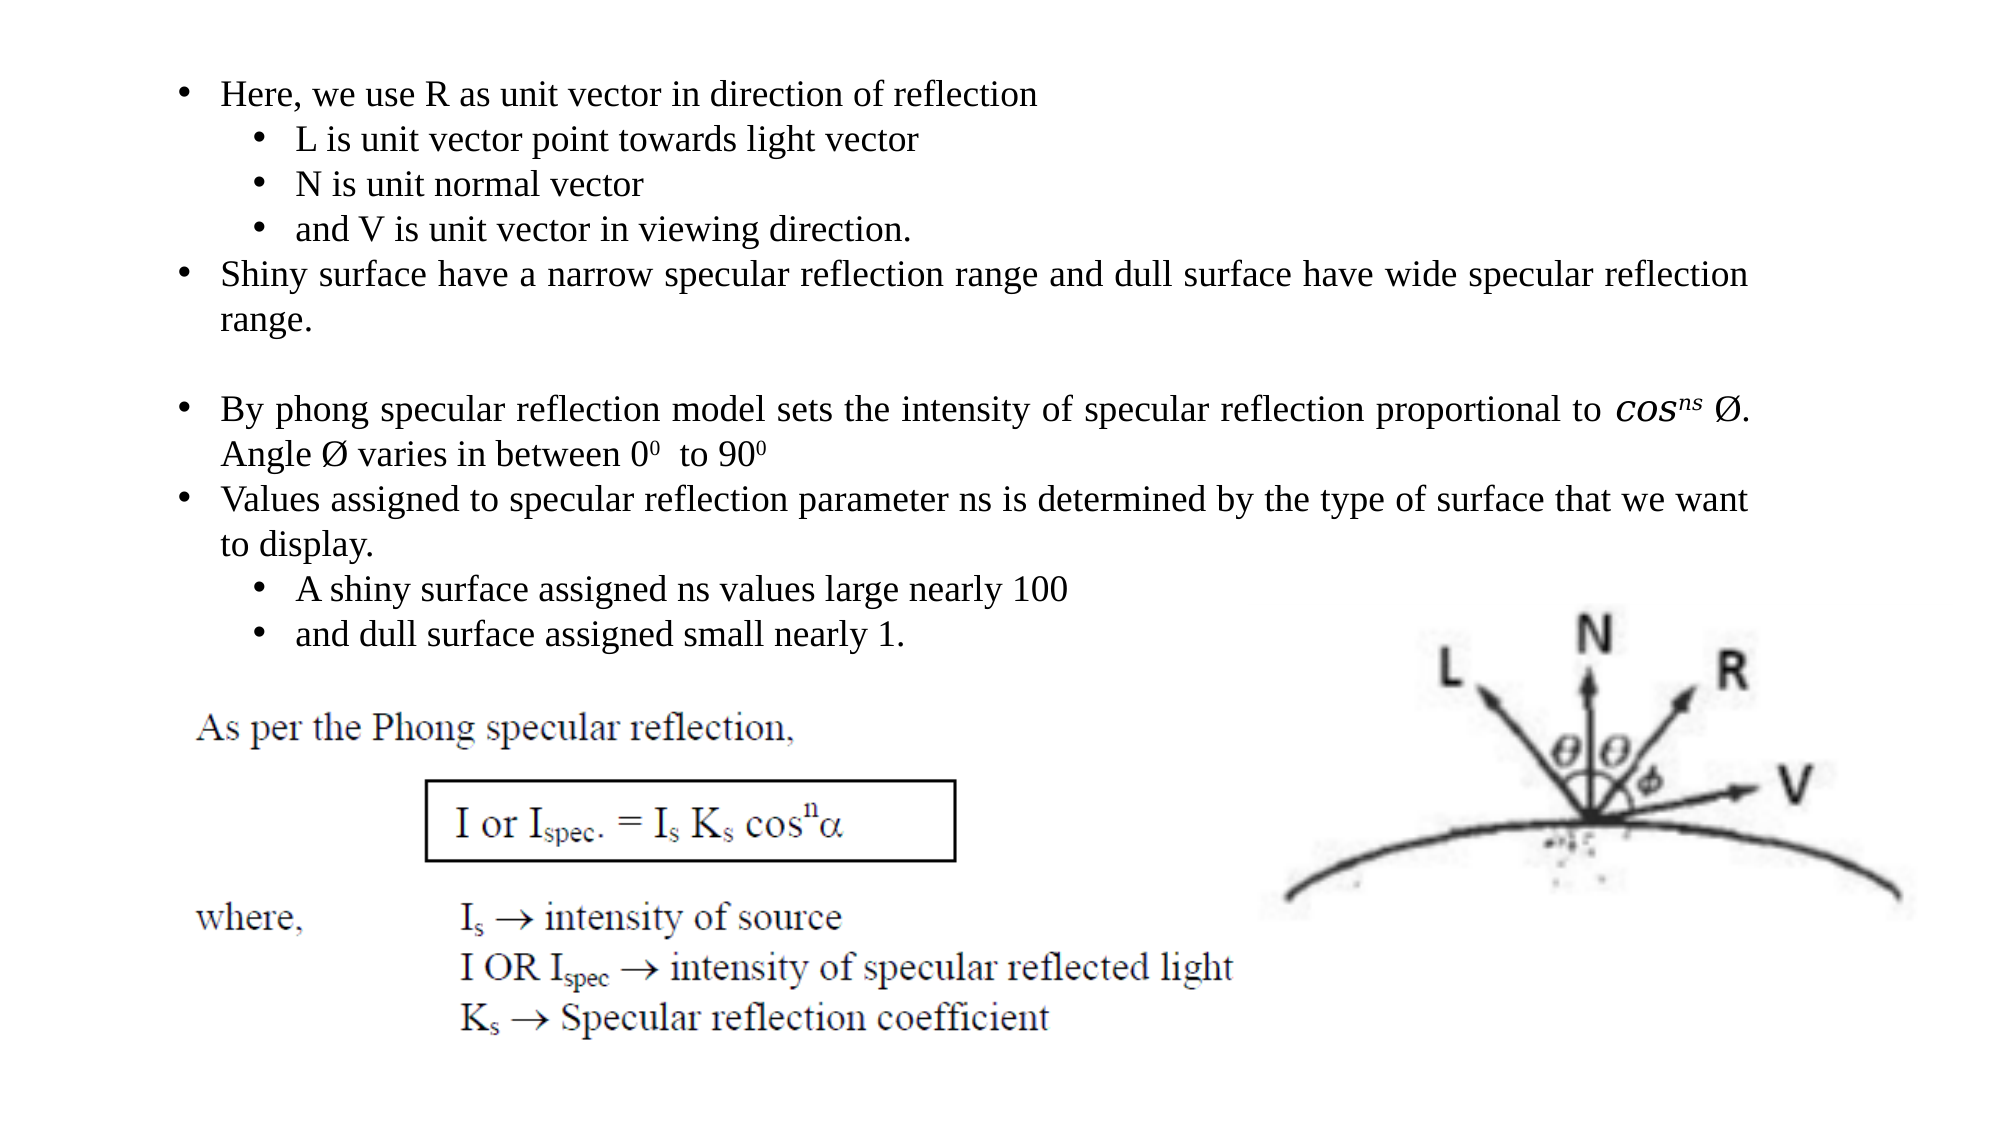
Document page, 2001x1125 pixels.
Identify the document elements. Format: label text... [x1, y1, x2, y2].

picture [189, 603, 1953, 1054]
text_box Here, we use R as unit vector in direction of reflection L is unit vector point towards light vector N is unit normal vector and V is unit vector in viewing direction. Shiny surface have a narrow specular reflection range and dull surface have wide specular reflection range. By phong specular reflection model sets the intensity of specular reflection proportional to 𝑐𝑜𝑠𝑛𝑠 Ø. Angle Ø varies in between 00 to 900 Values assigned to specular reflection parameter ns is determined by the type of surface that we want to display. A shiny surface assigned ns values large nearly 100 and dull surface assigned small nearly 1. [163, 62, 1766, 797]
